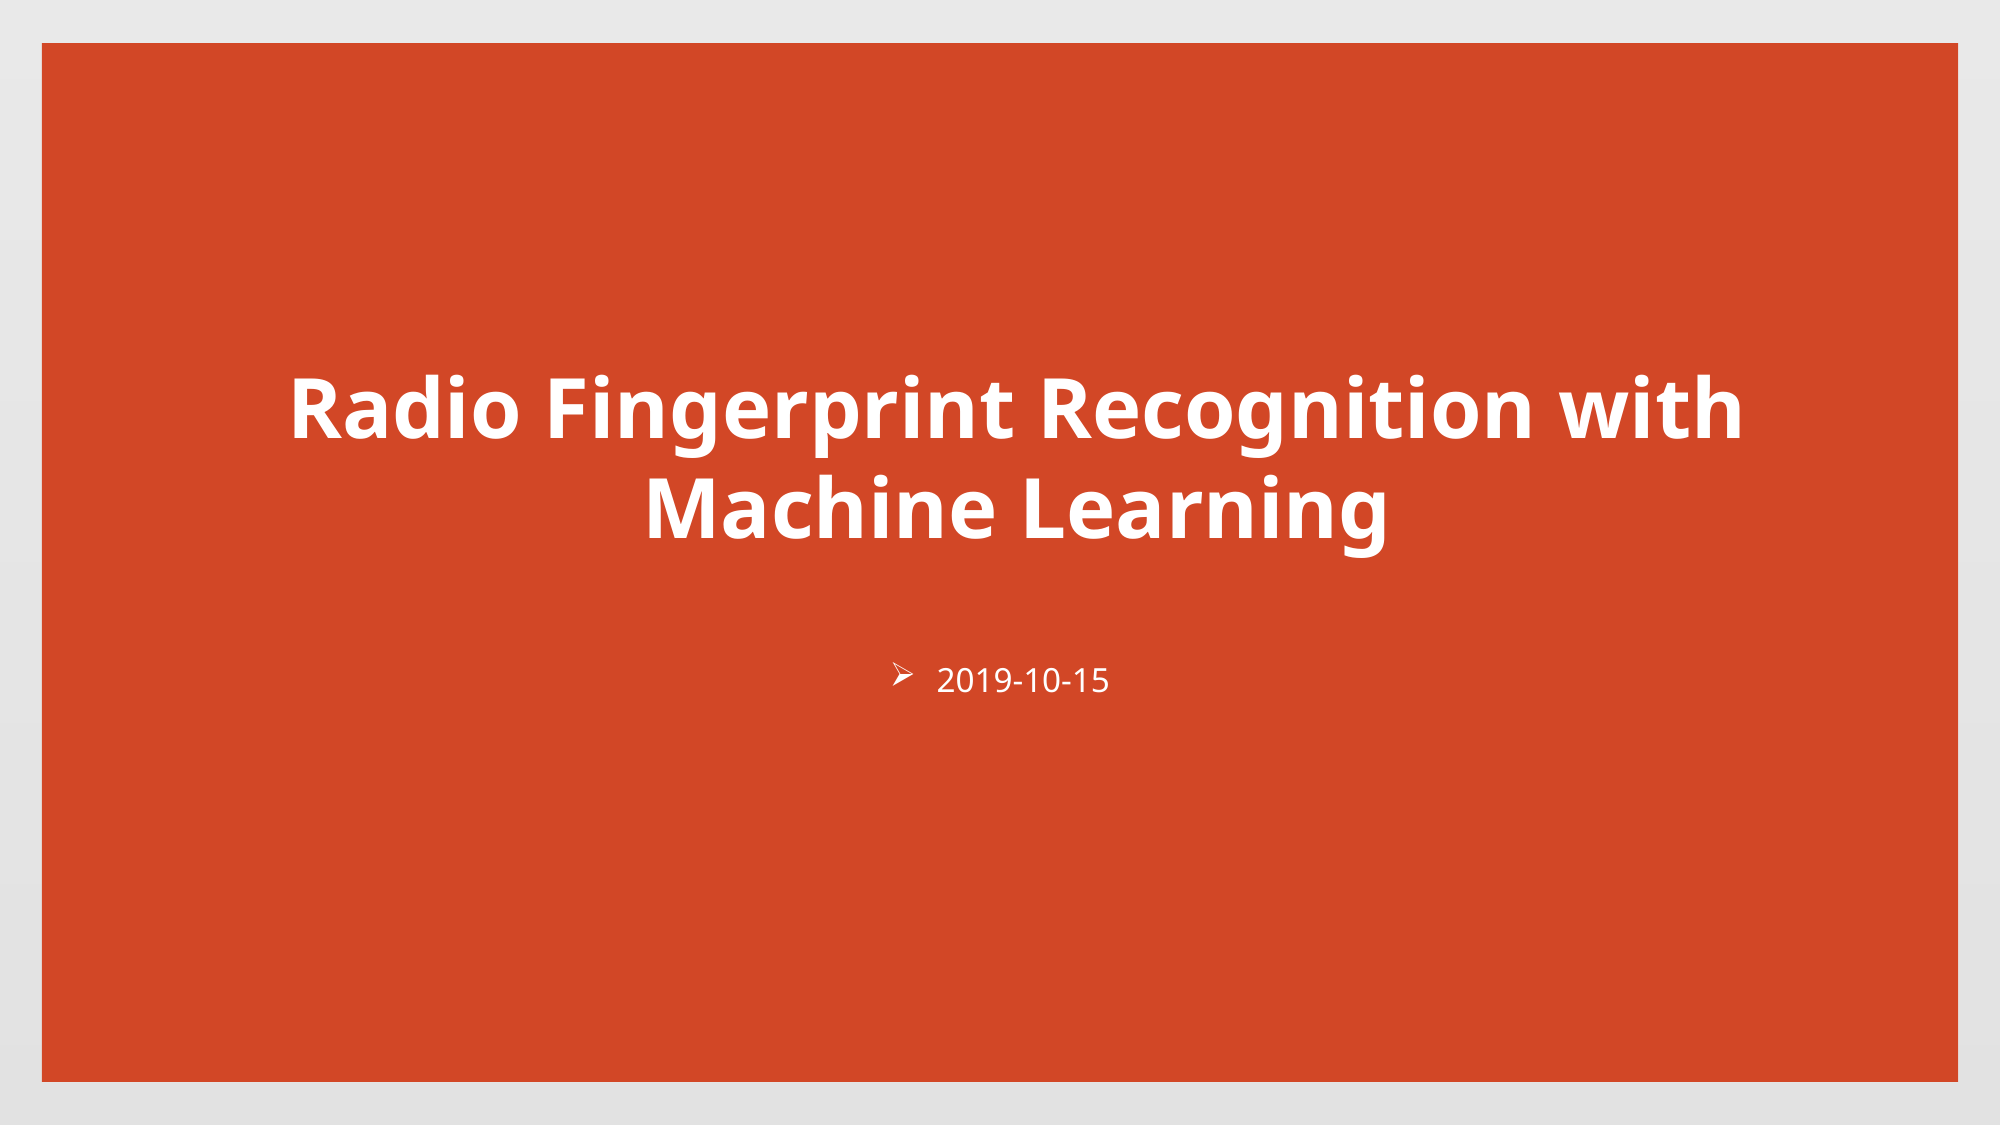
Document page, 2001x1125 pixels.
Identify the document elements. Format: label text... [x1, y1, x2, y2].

title Radio Fingerprint Recognition with Machine Learning [91, 457, 1943, 563]
list 2019-10-15 [712, 631, 1288, 708]
